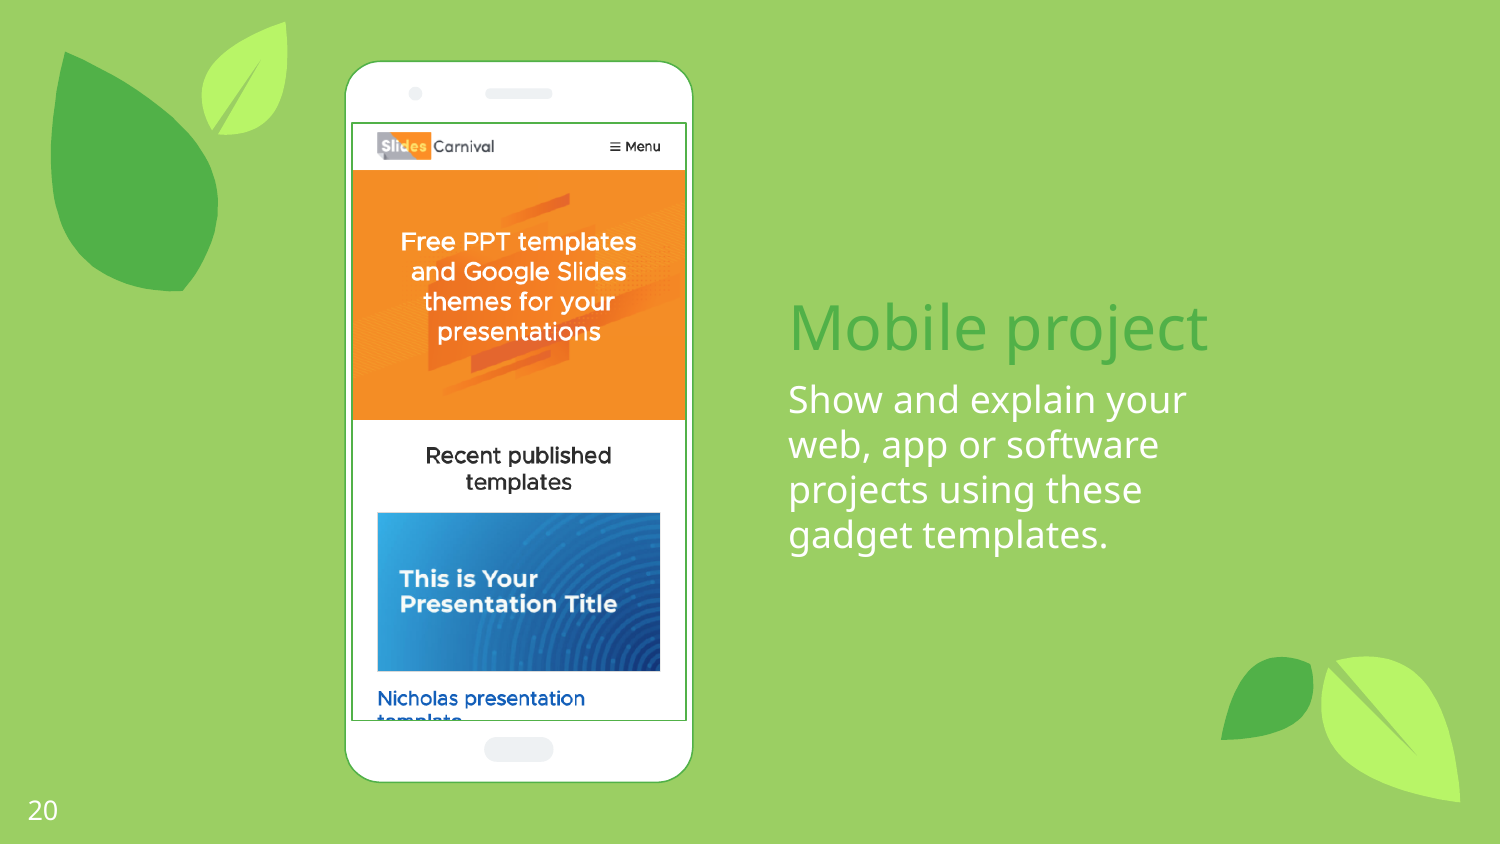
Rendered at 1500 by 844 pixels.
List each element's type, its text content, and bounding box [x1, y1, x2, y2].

list Mobile project Show and explain your web, app or software projects using these gadget templates. [773, 80, 1251, 764]
picture [352, 123, 686, 720]
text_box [344, 60, 694, 783]
slide_number 20 [12, 779, 103, 844]
